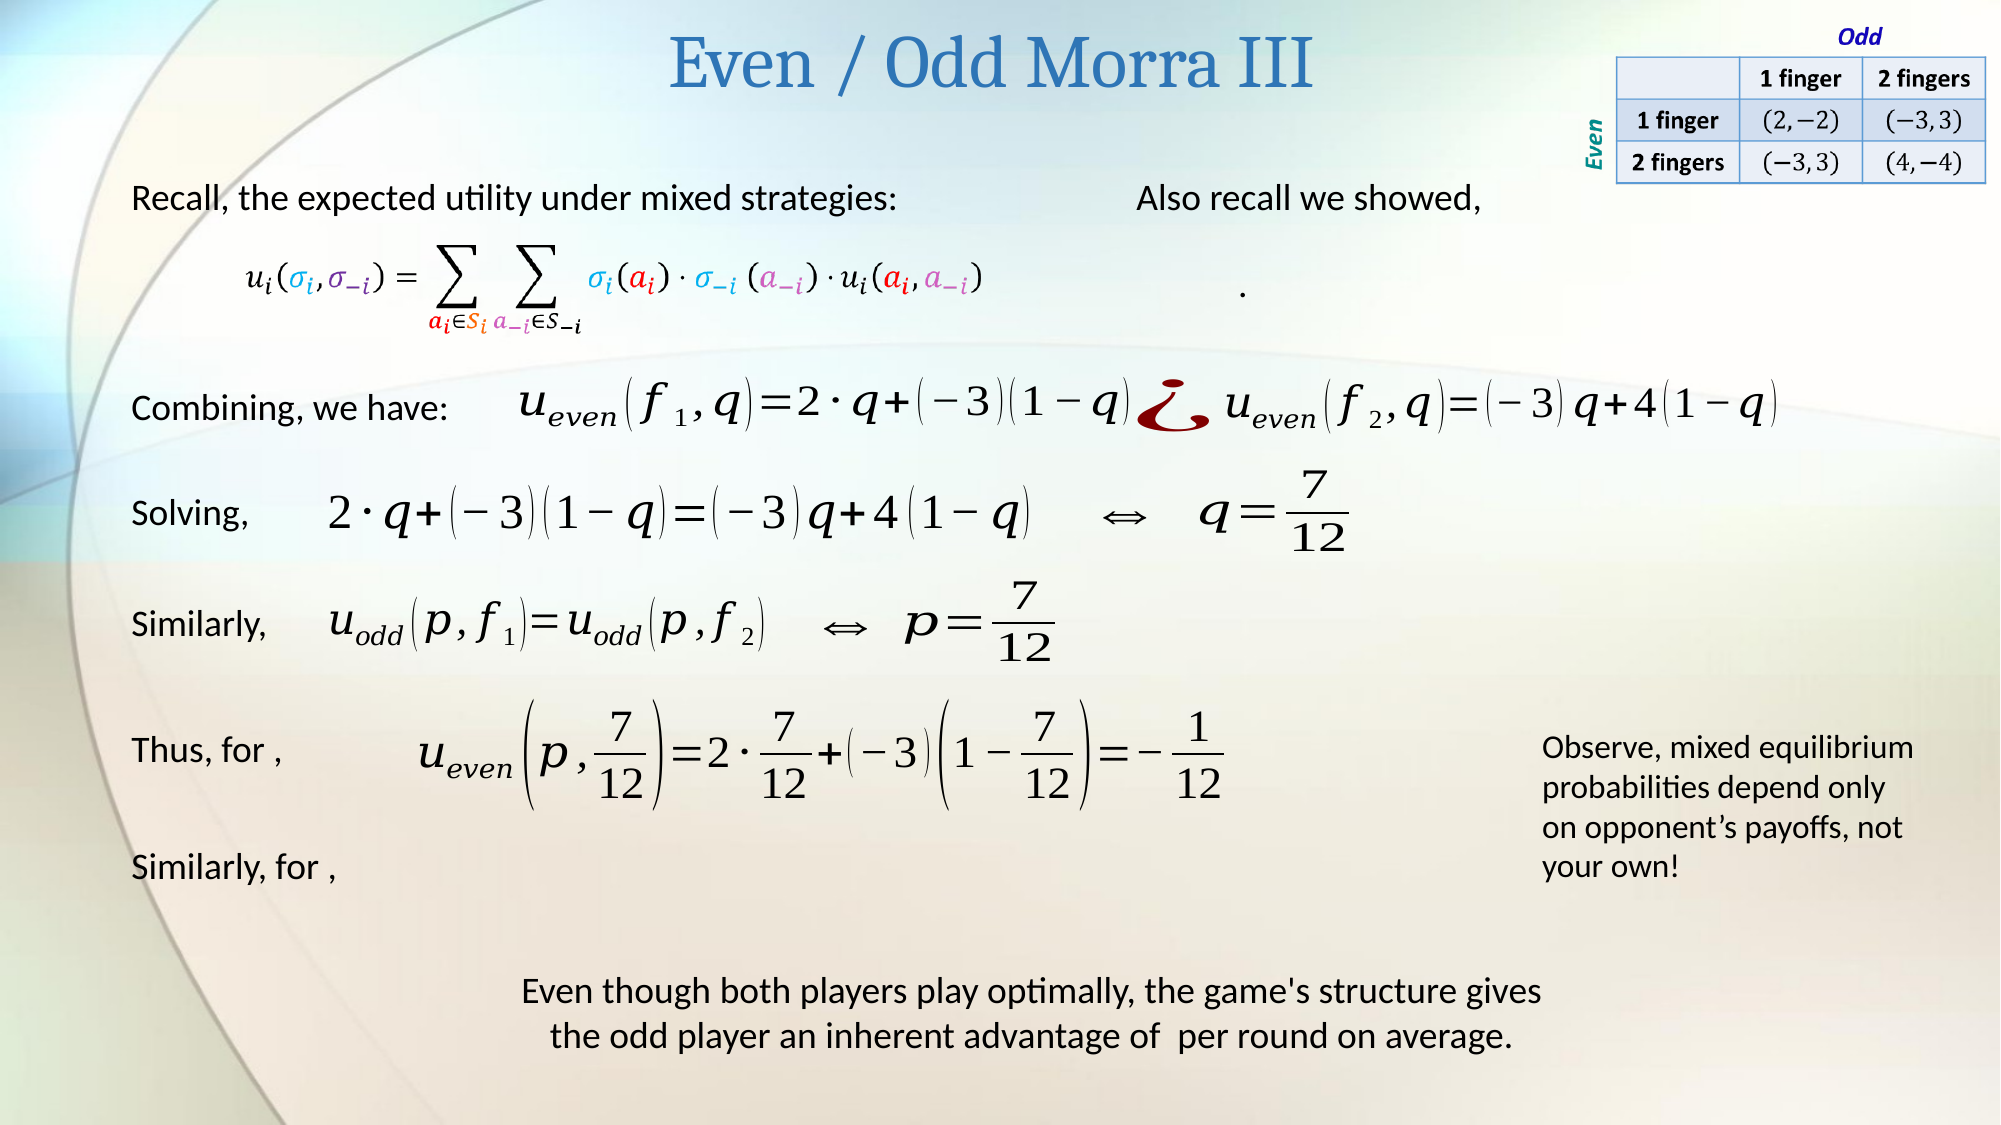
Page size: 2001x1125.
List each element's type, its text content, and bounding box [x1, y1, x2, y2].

picture [0, 0, 2001, 1125]
text_box Observe, mixed equilibrium probabilities depend only on opponent’s payoffs, not your own! [1527, 717, 1931, 892]
text_box Solving, [116, 480, 272, 540]
text_box Also recall we showed, [1121, 165, 1501, 226]
text_box Combining, we have: [116, 375, 480, 436]
text_box Recall, the expected utility under mixed strategies: [116, 165, 927, 226]
text_box Even / Odd Morra III [77, 11, 1559, 105]
text_box Similarly, [116, 591, 284, 652]
